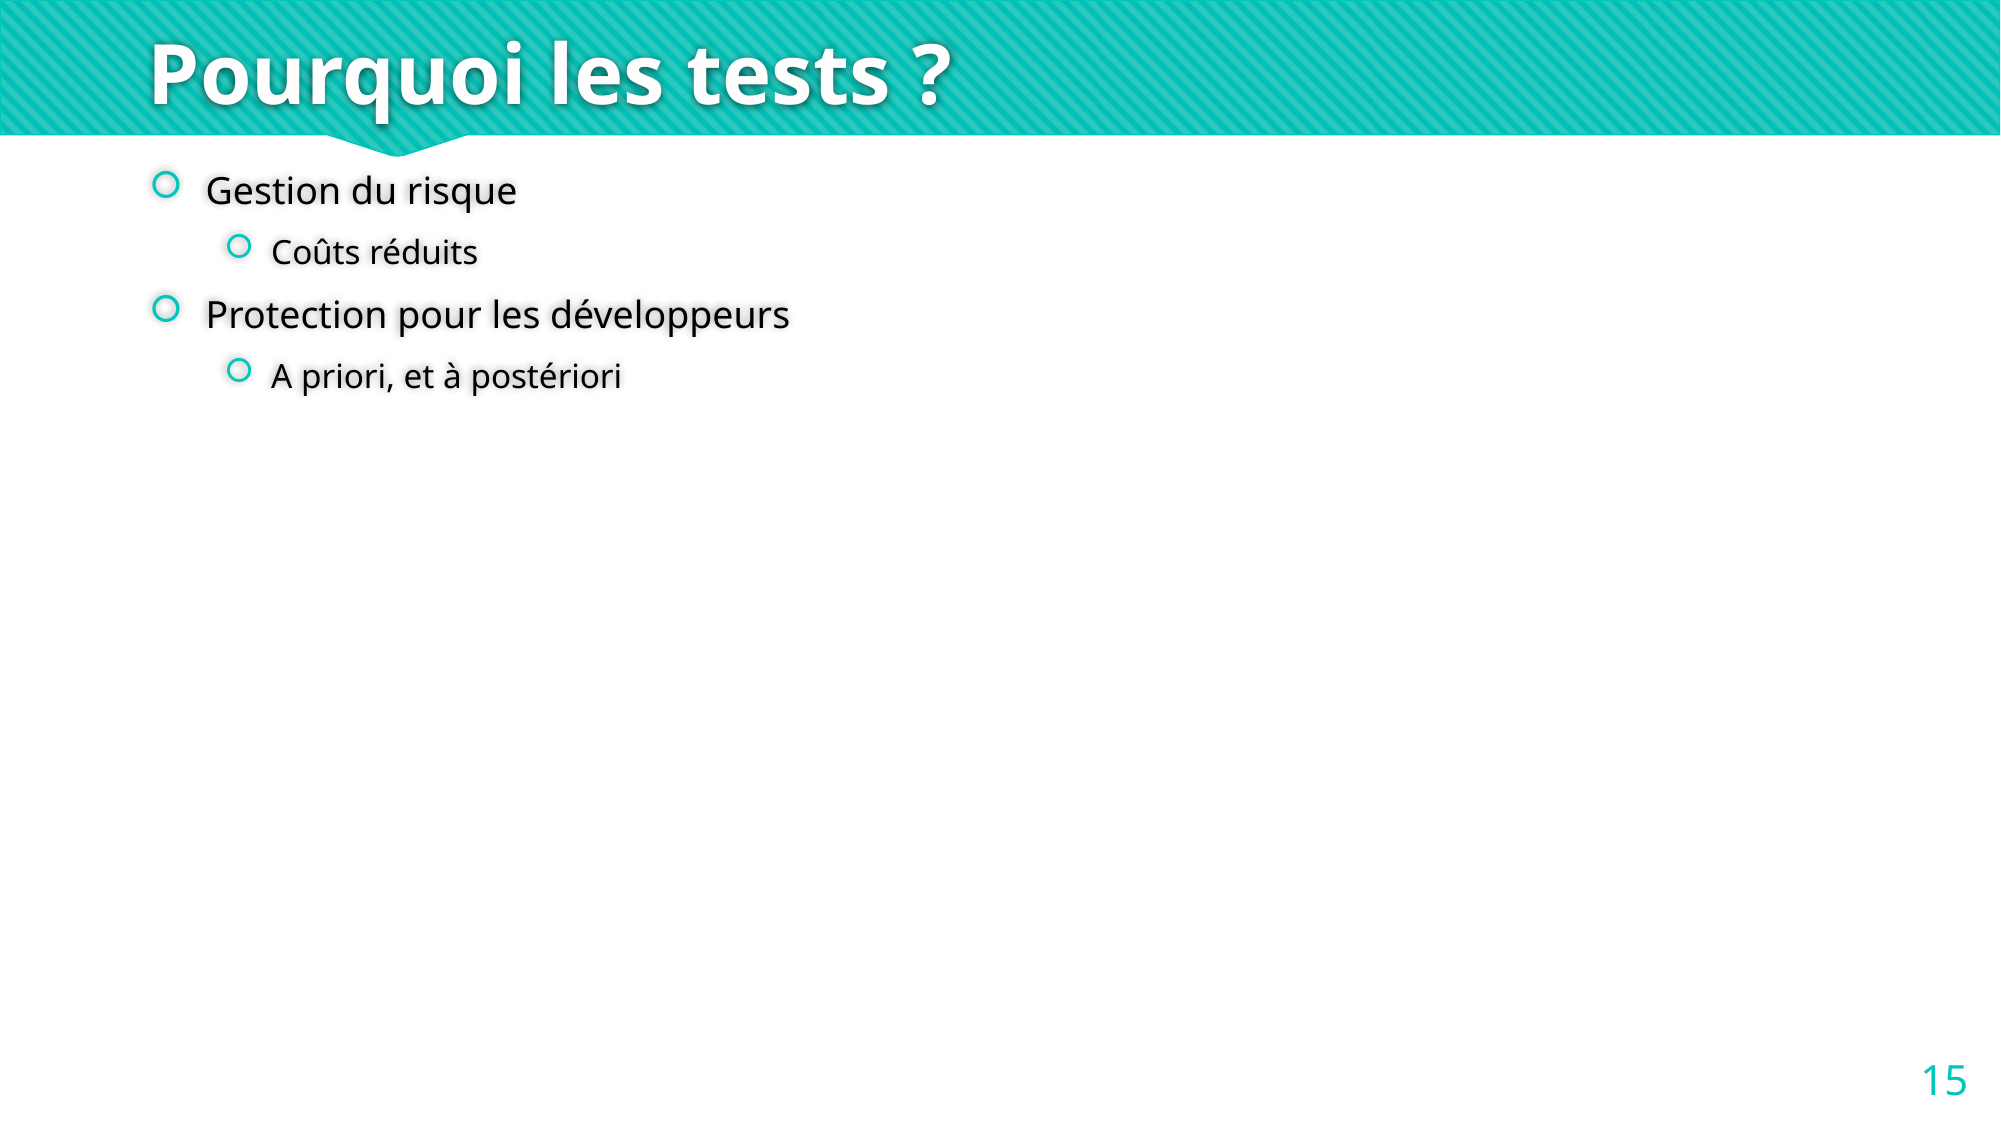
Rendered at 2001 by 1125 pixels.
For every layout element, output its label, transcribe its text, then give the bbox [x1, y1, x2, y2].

list Gestion du risque Coûts réduits Protection pour les développeurs A priori, et à postériori [134, 159, 1866, 1113]
title Pourquoi les tests ? [132, 0, 1868, 130]
slide_number 15 [1809, 1031, 1984, 1113]
